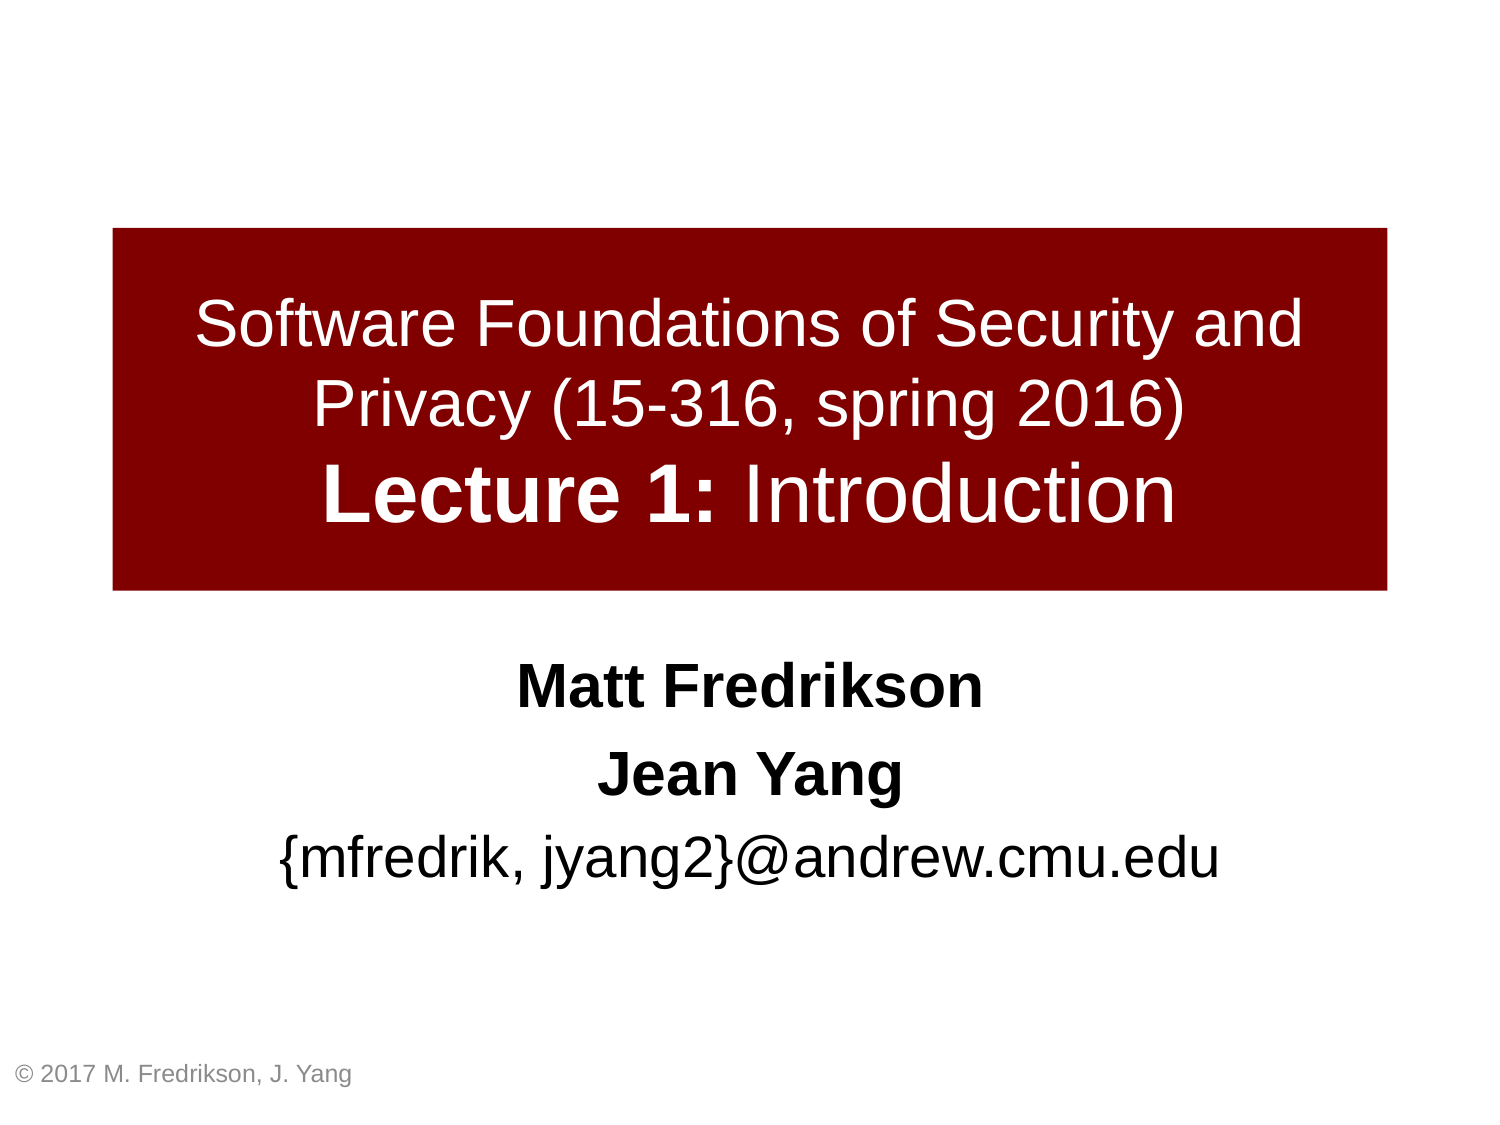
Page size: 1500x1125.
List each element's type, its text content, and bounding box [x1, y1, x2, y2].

title Software Foundations of Security and Privacy (15-316, spring 2016) Lecture 1: Introduction [112, 227, 1388, 591]
footer © 2017 M. Fredrikson, J. Yang [0, 1042, 475, 1103]
subtitle Matt Fredrikson Jean Yang {mfredrik, jyang2}@andrew.cmu.edu [169, 637, 1334, 925]
